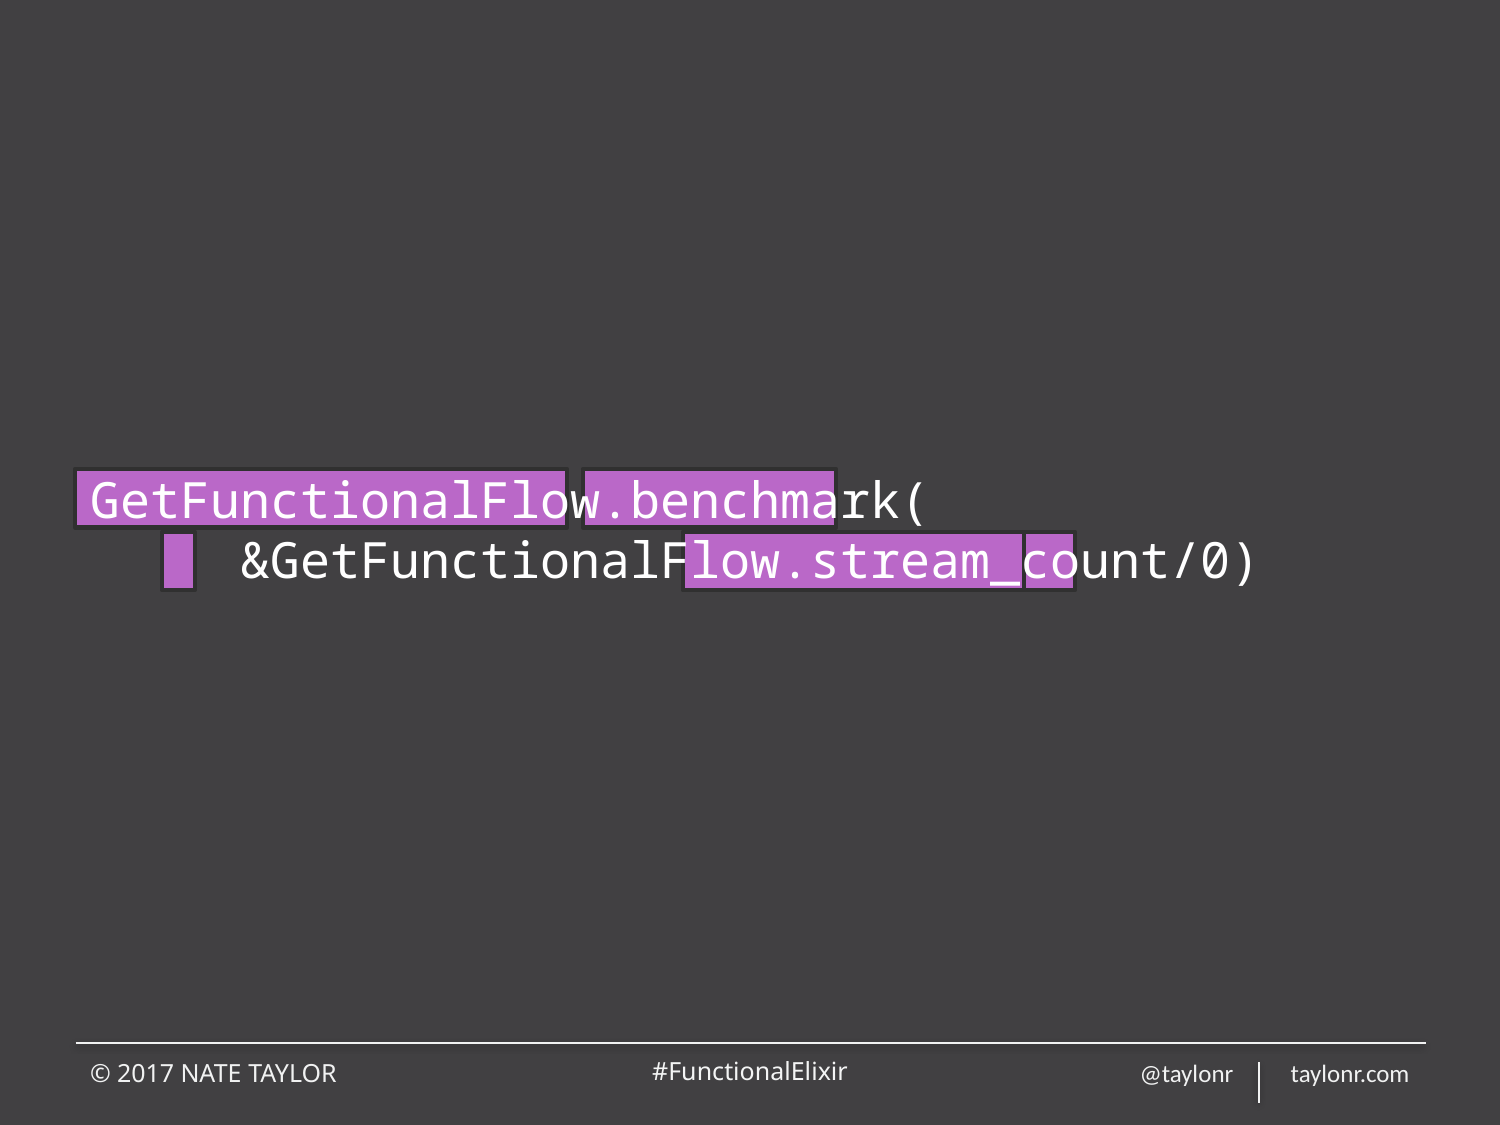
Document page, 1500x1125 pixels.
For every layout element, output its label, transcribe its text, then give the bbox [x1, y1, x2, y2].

title GetFunctionalFlow.benchmark( &GetFunctionalFlow.stream_count/0) [75, 33, 1425, 1024]
slide_number @taylonr taylonr.com [1074, 1042, 1425, 1103]
slide_number © 2017 NATE TAYLOR [75, 1042, 425, 1103]
footer #FunctionalElixir [496, 1042, 1004, 1103]
